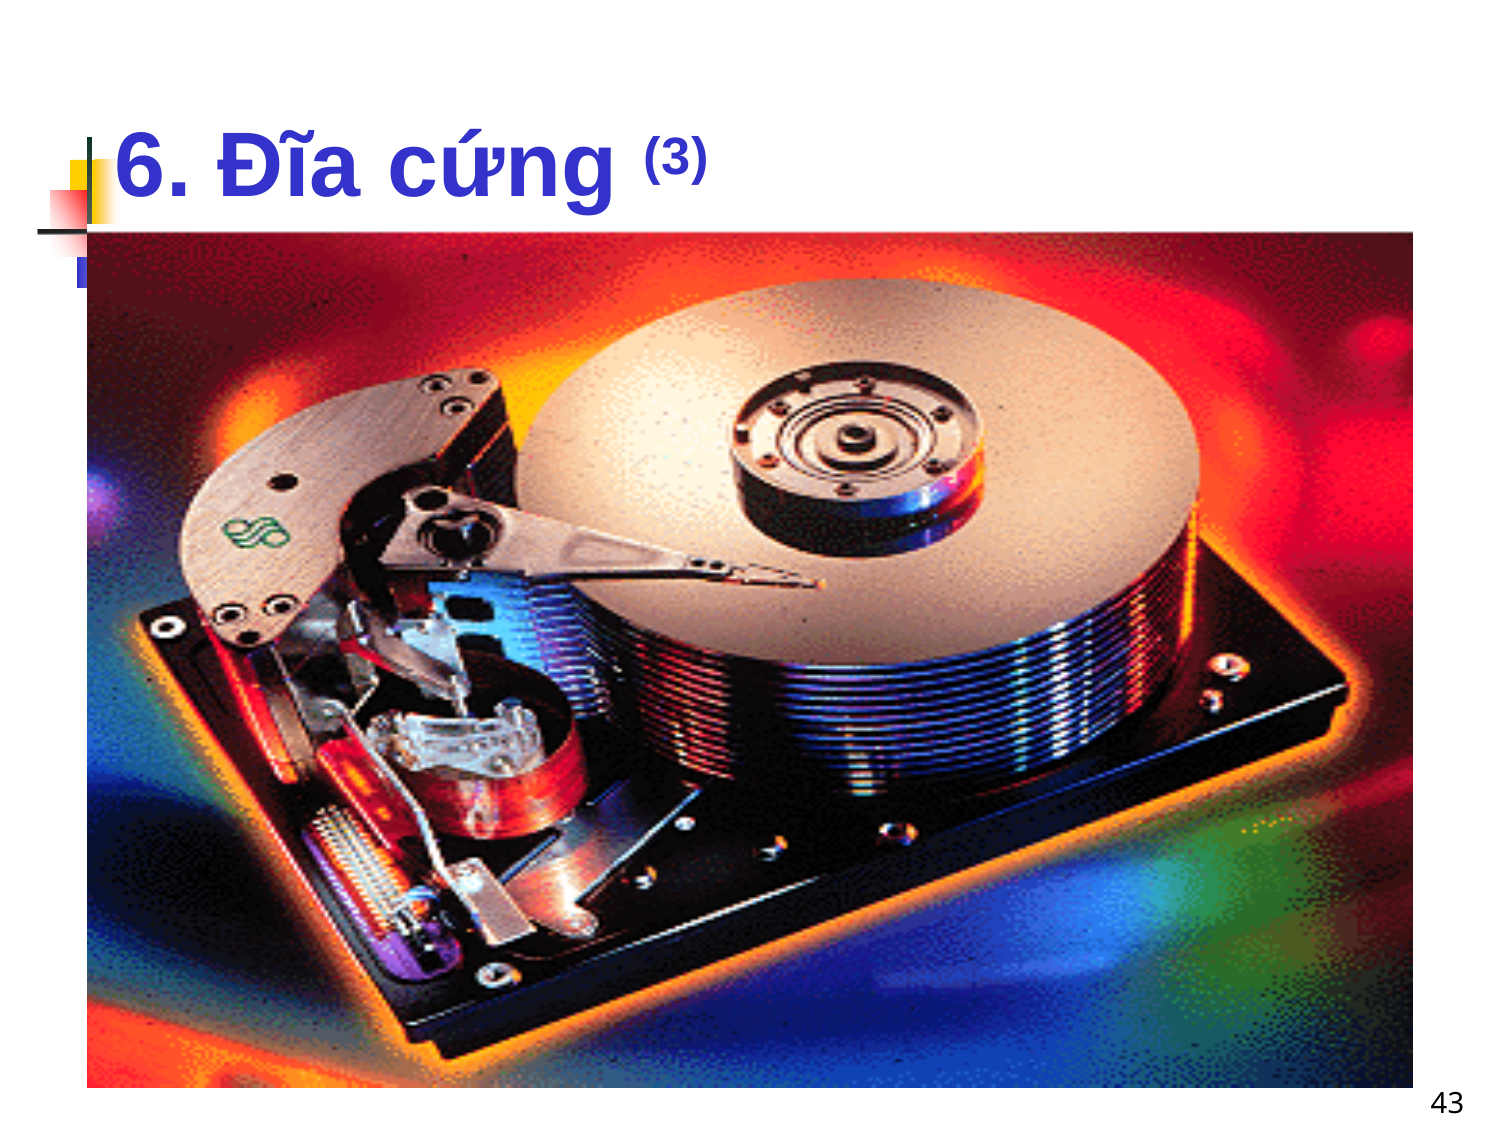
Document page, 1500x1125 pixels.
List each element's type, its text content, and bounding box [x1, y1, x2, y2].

picture [37, 137, 1413, 1088]
text_box 43 [1424, 1081, 1469, 1125]
title 6. Đĩa cứng (3) [108, 102, 723, 223]
